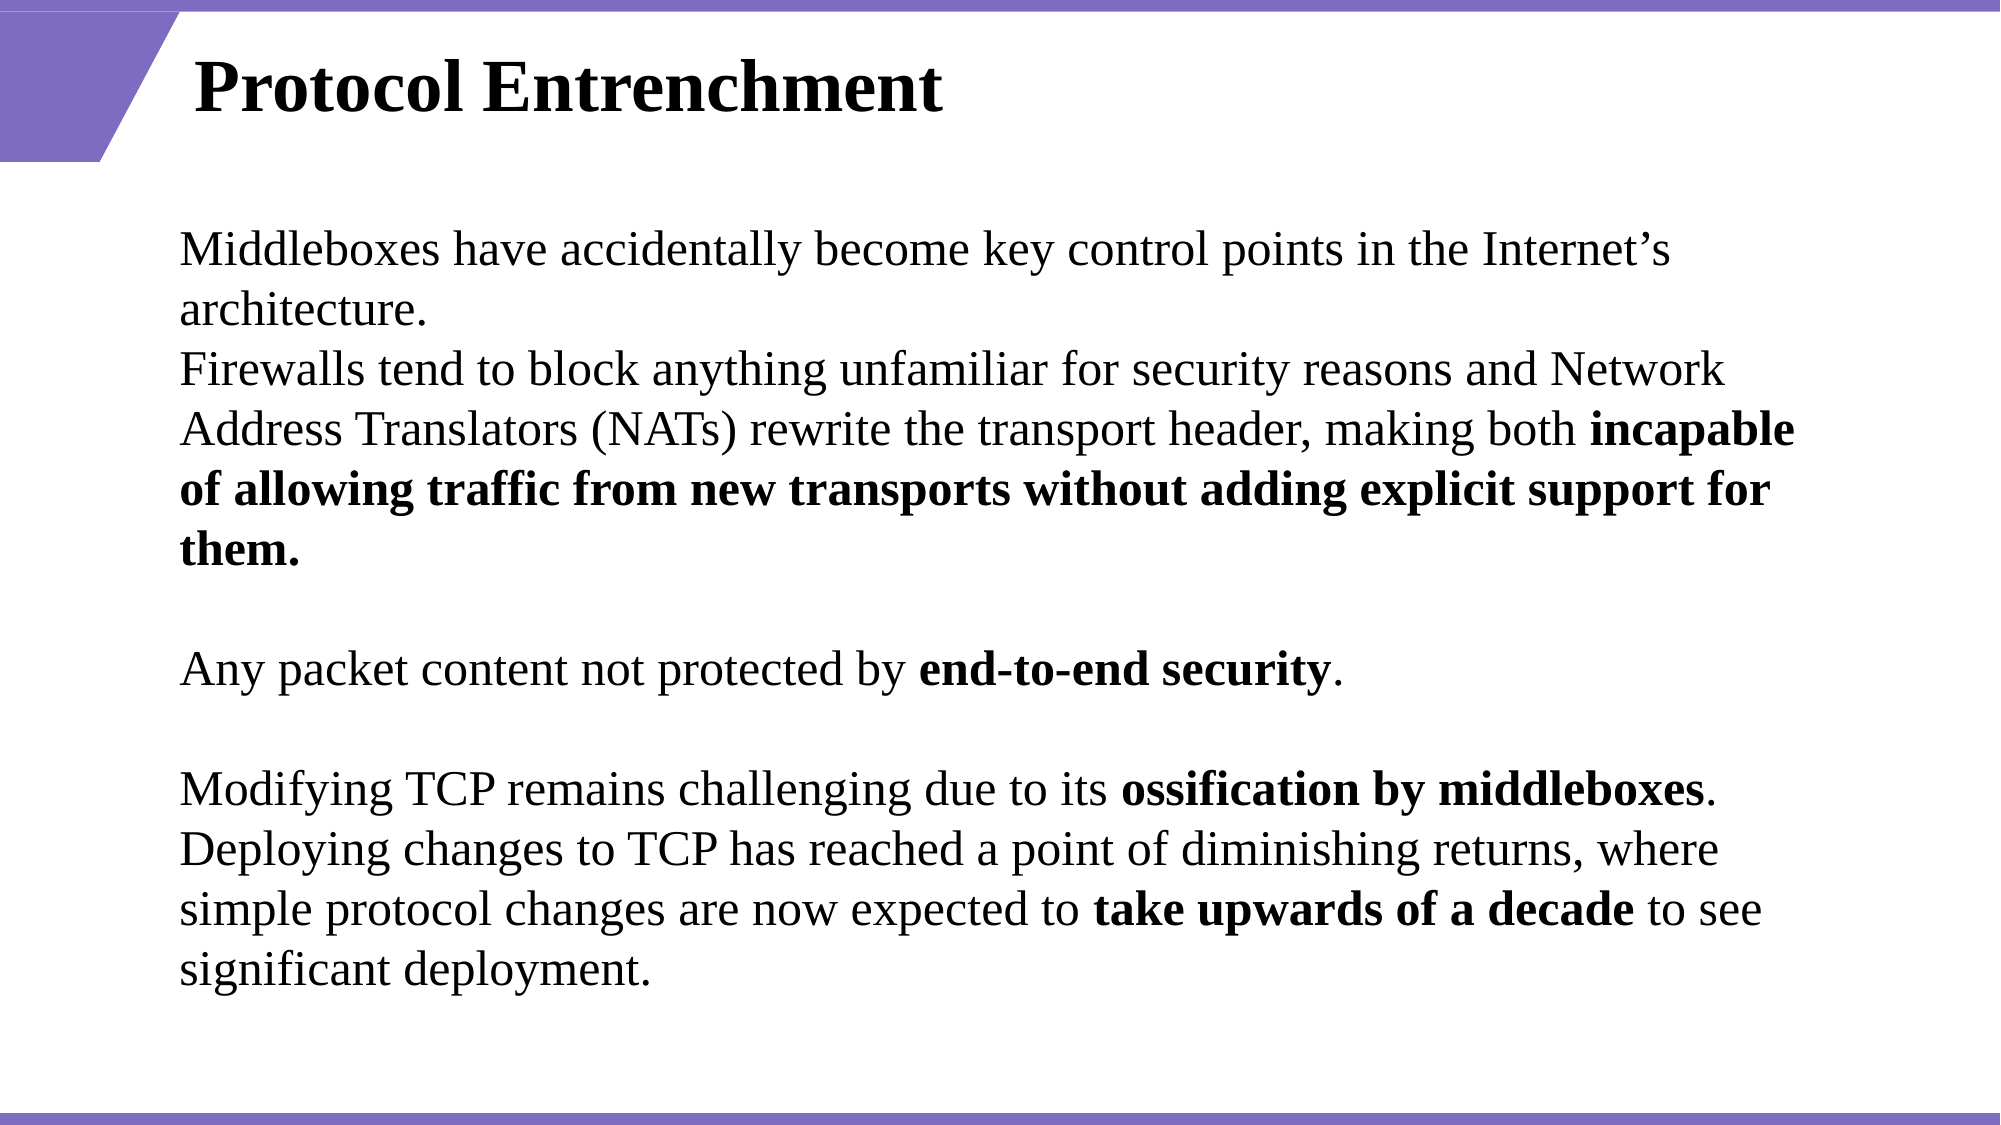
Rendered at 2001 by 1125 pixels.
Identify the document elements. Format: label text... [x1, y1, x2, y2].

text_box Middleboxes have accidentally become key control points in the Internet’s architecture. Firewalls tend to block anything unfamiliar for security reasons and Network Address Translators (NATs) rewrite the transport header, making both incapable of allowing traffic from new transports without adding explicit support for them. Any packet content not protected by end-to-end security. Modifying TCP remains challenging due to its ossification by middleboxes. Deploying changes to TCP has reached a point of diminishing returns, where simple protocol changes are now expected to take upwards of a decade to see significant deployment. [164, 208, 1863, 1003]
title Protocol Entrenchment [179, 11, 1863, 162]
